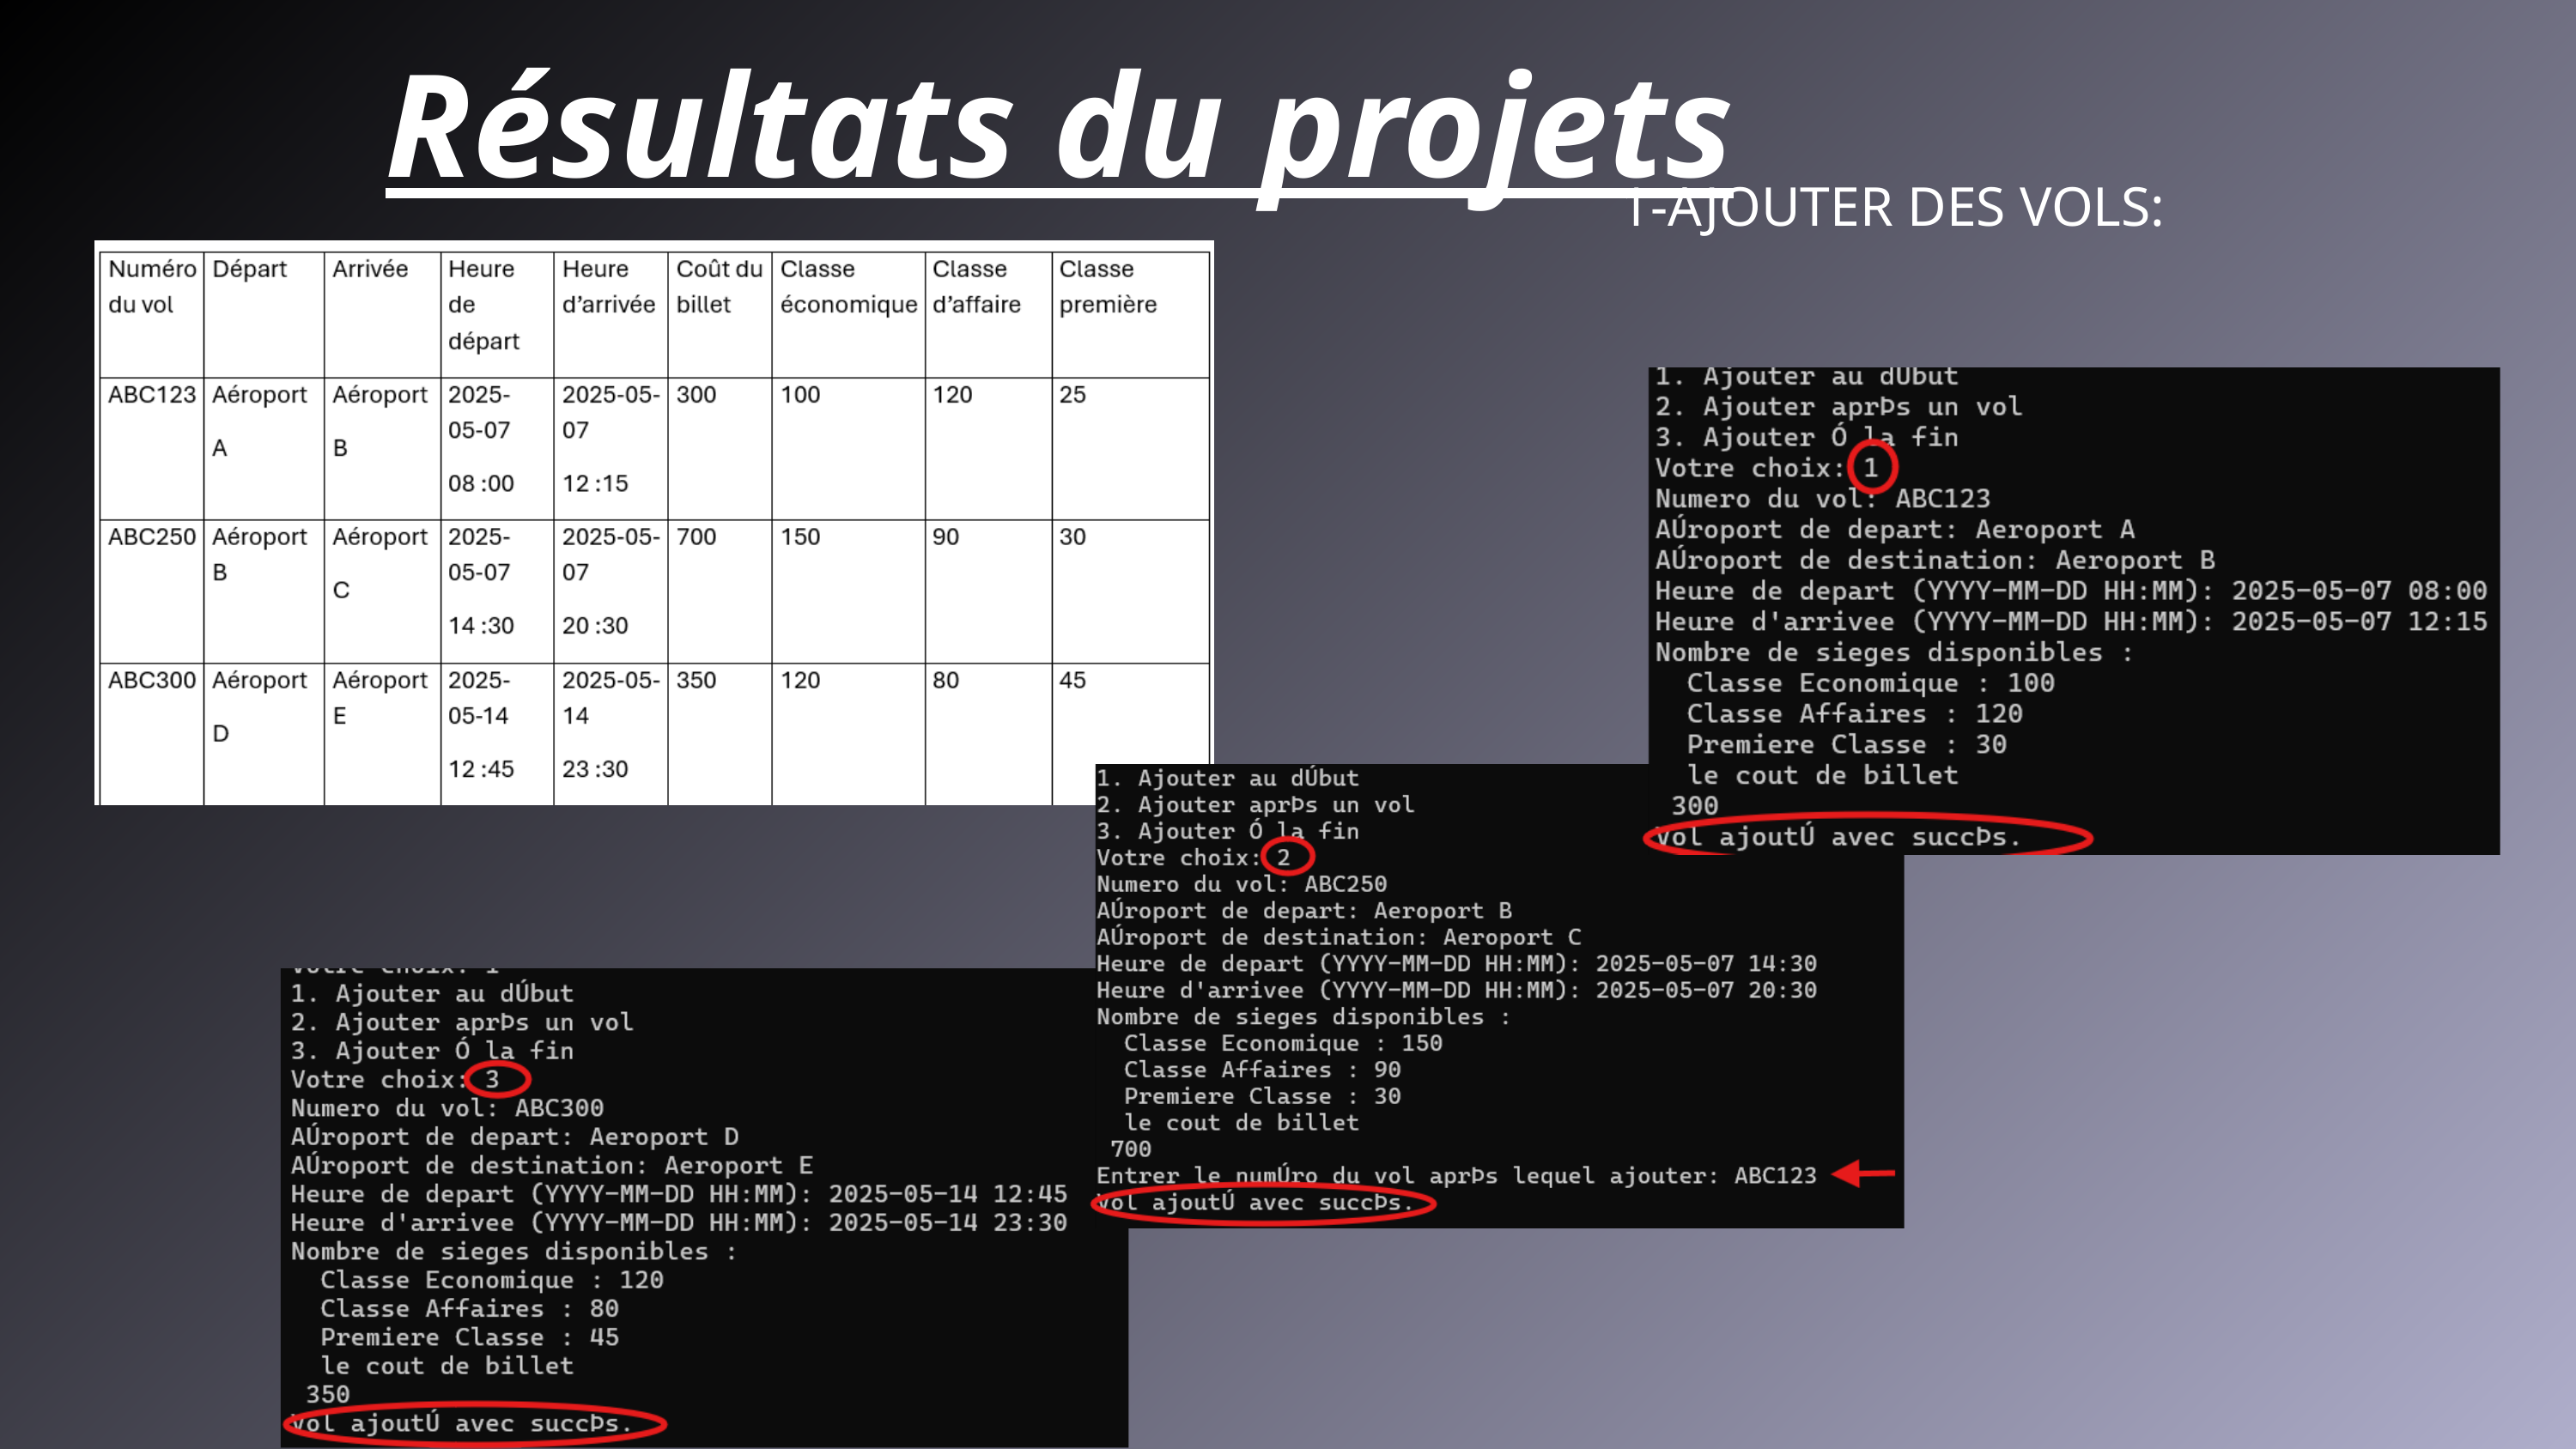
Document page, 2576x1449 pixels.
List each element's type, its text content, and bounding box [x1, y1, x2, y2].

text_box [1641, 367, 2500, 855]
text_box [280, 968, 1129, 1449]
text_box Résultats du projets [385, 6, 1743, 206]
text_box [94, 240, 1214, 805]
text_box 1-AJOUTER DES VOLS: [1619, 167, 2454, 237]
text_box [1089, 764, 1905, 1228]
